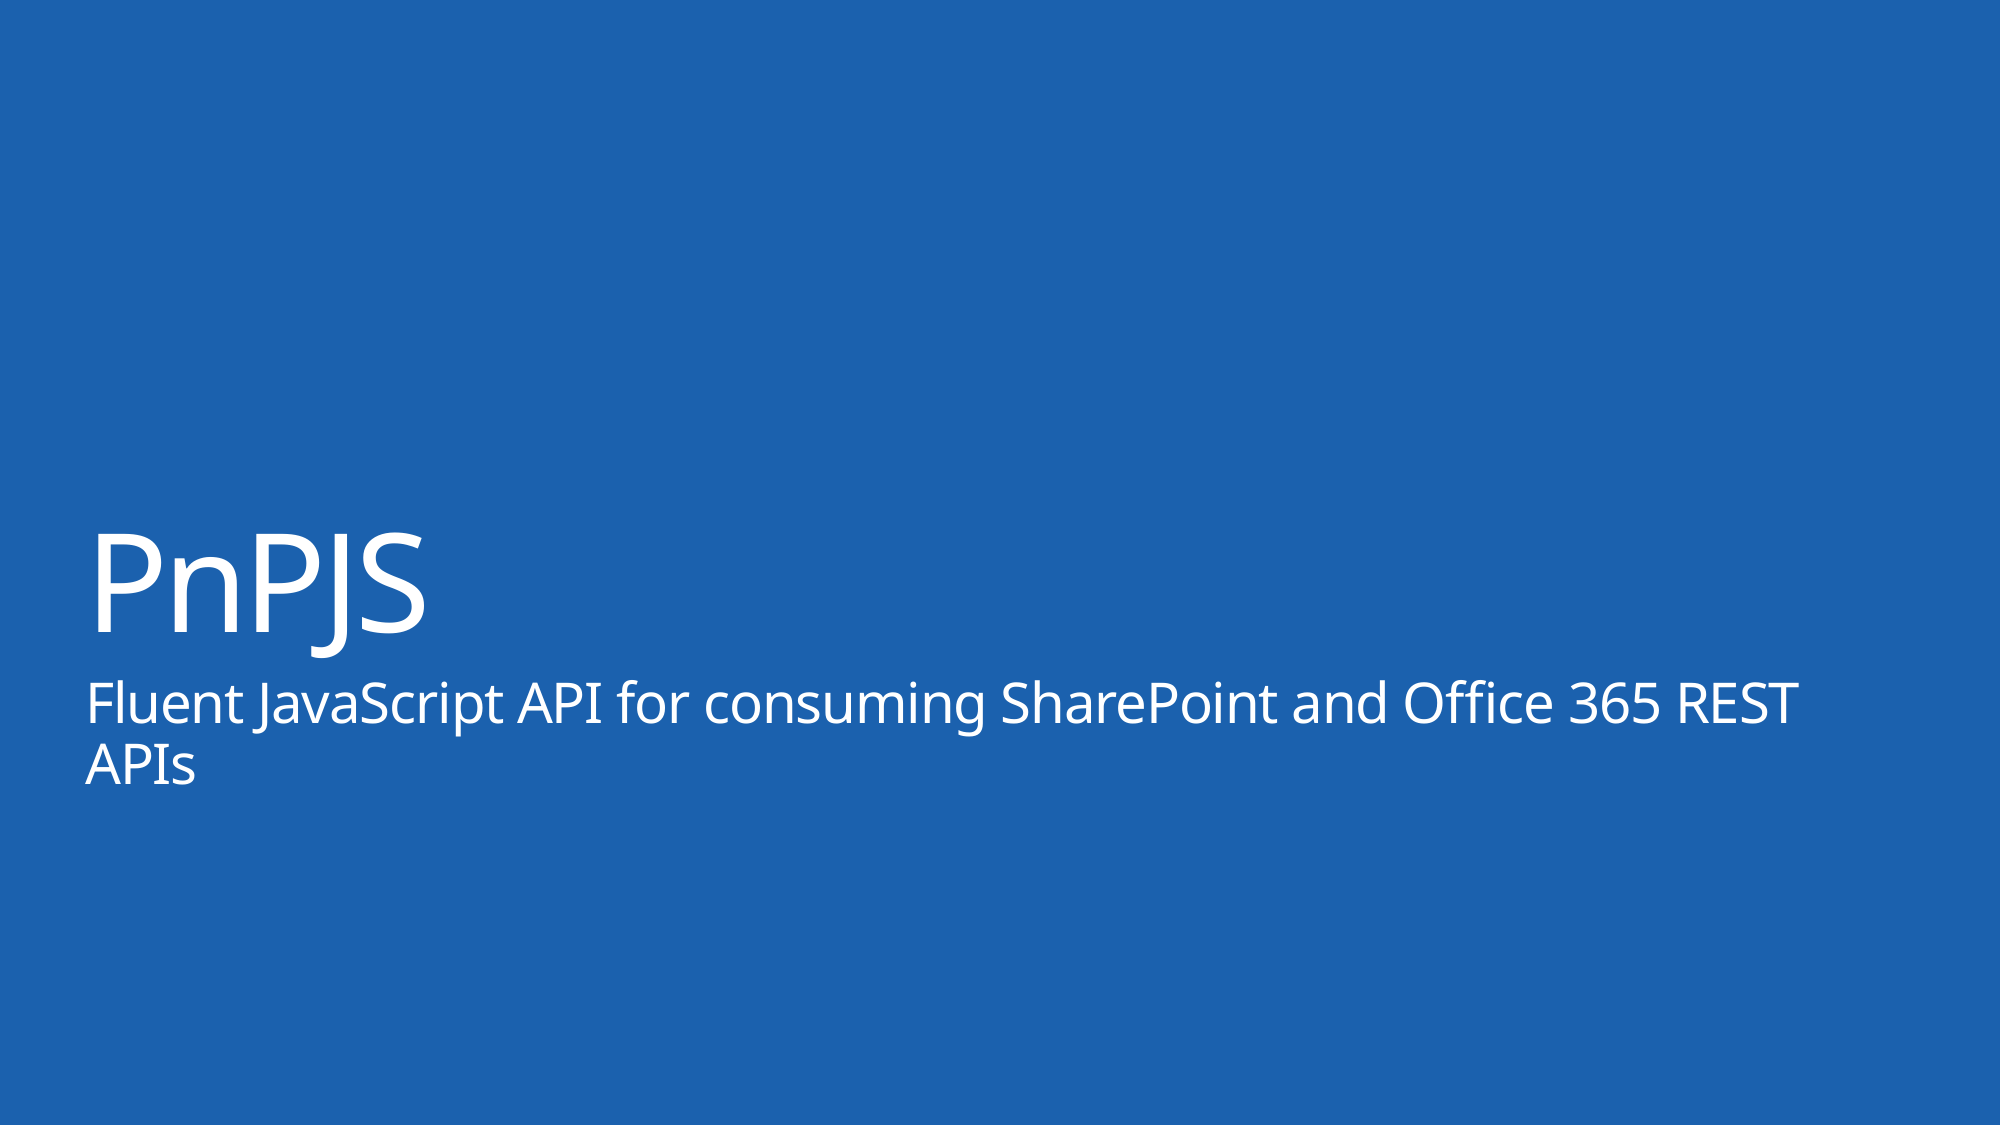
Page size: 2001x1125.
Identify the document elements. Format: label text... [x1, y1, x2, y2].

title PnPJS [85, 462, 1915, 663]
list Fluent JavaScript API for consuming SharePoint and Office 365 REST APIs [85, 675, 1915, 757]
